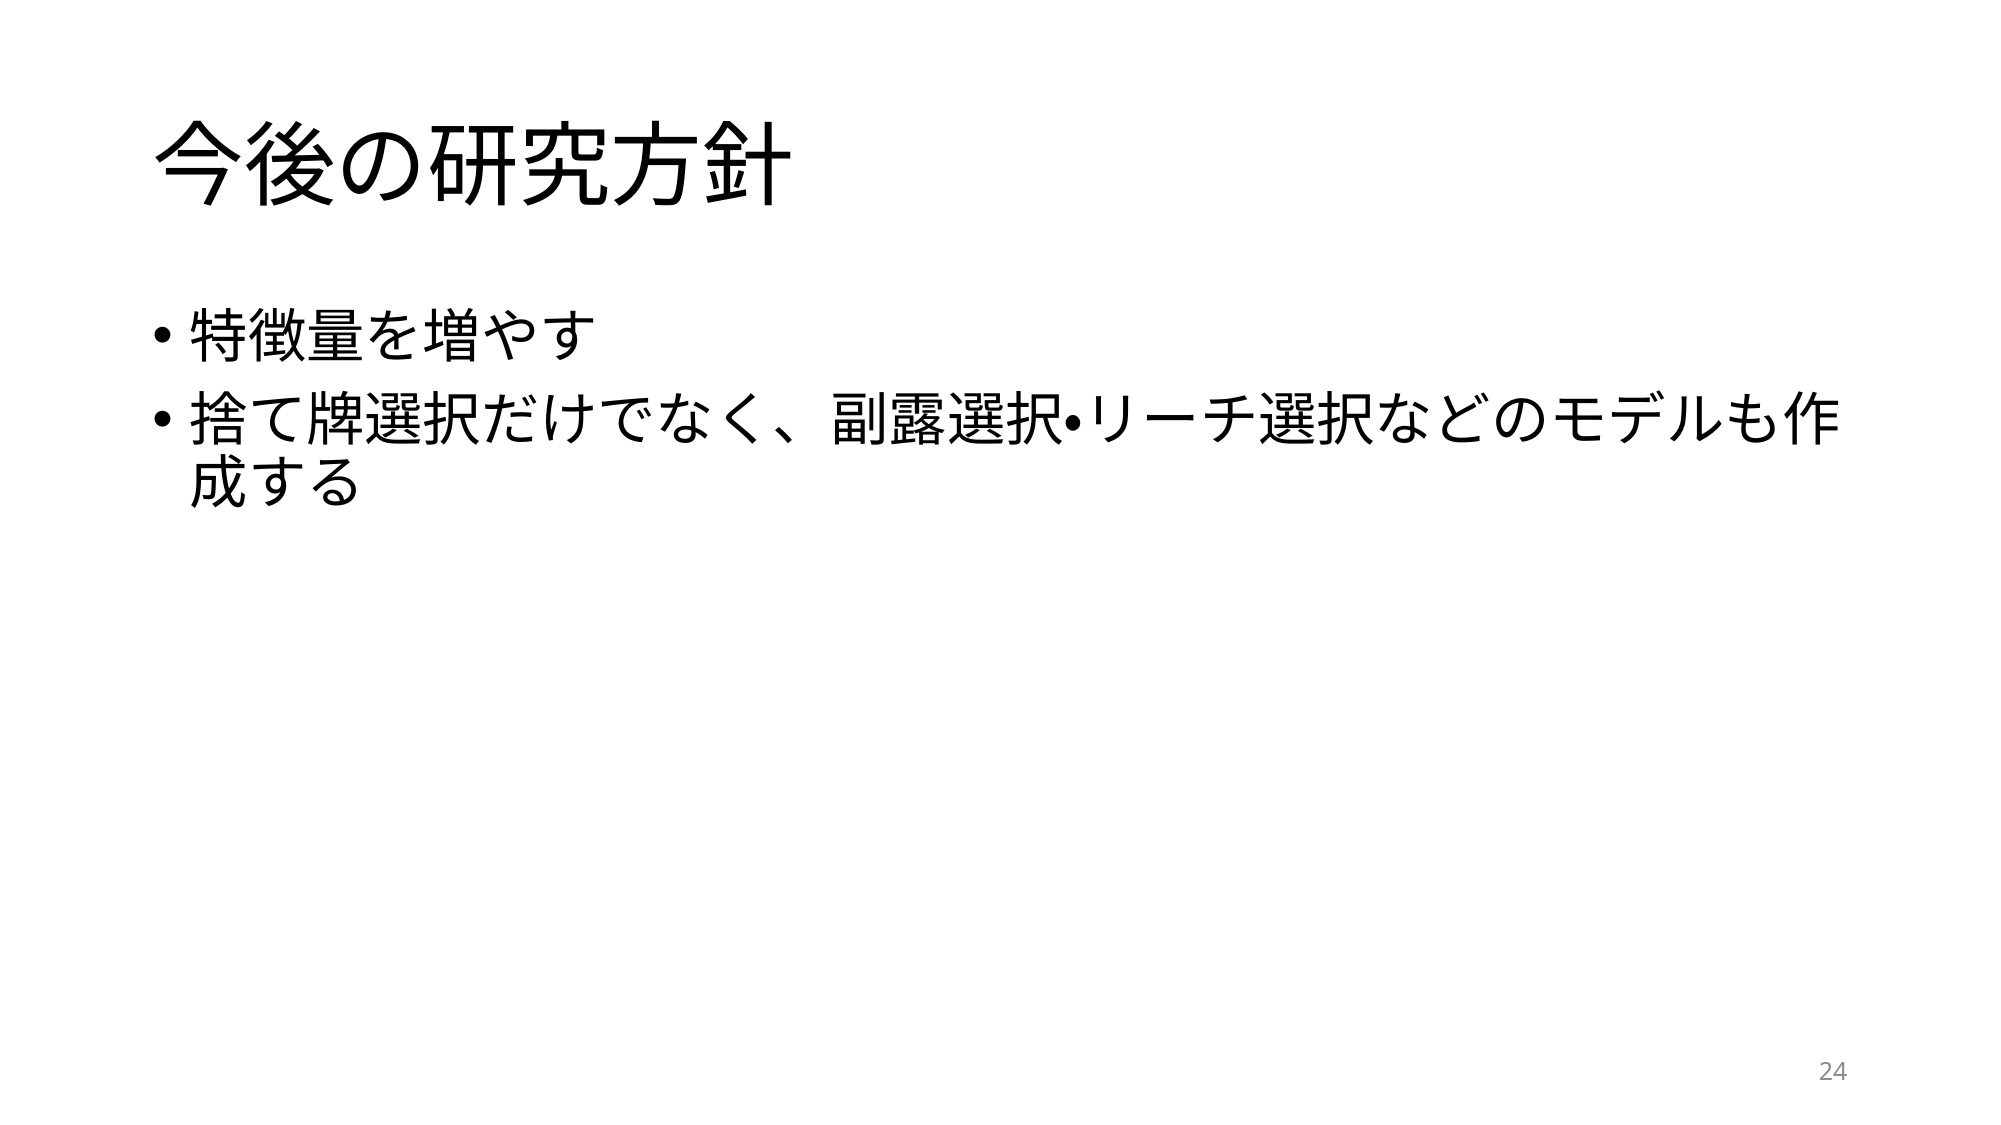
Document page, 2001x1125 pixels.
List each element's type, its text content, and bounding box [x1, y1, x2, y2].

list 特徴量を増やす 捨て牌選択だけでなく、副露選択・リーチ選択などのモデルも作成する [137, 299, 1863, 888]
slide_number 24 [1412, 1042, 1863, 1103]
title 今後の研究方針 [137, 59, 1863, 278]
